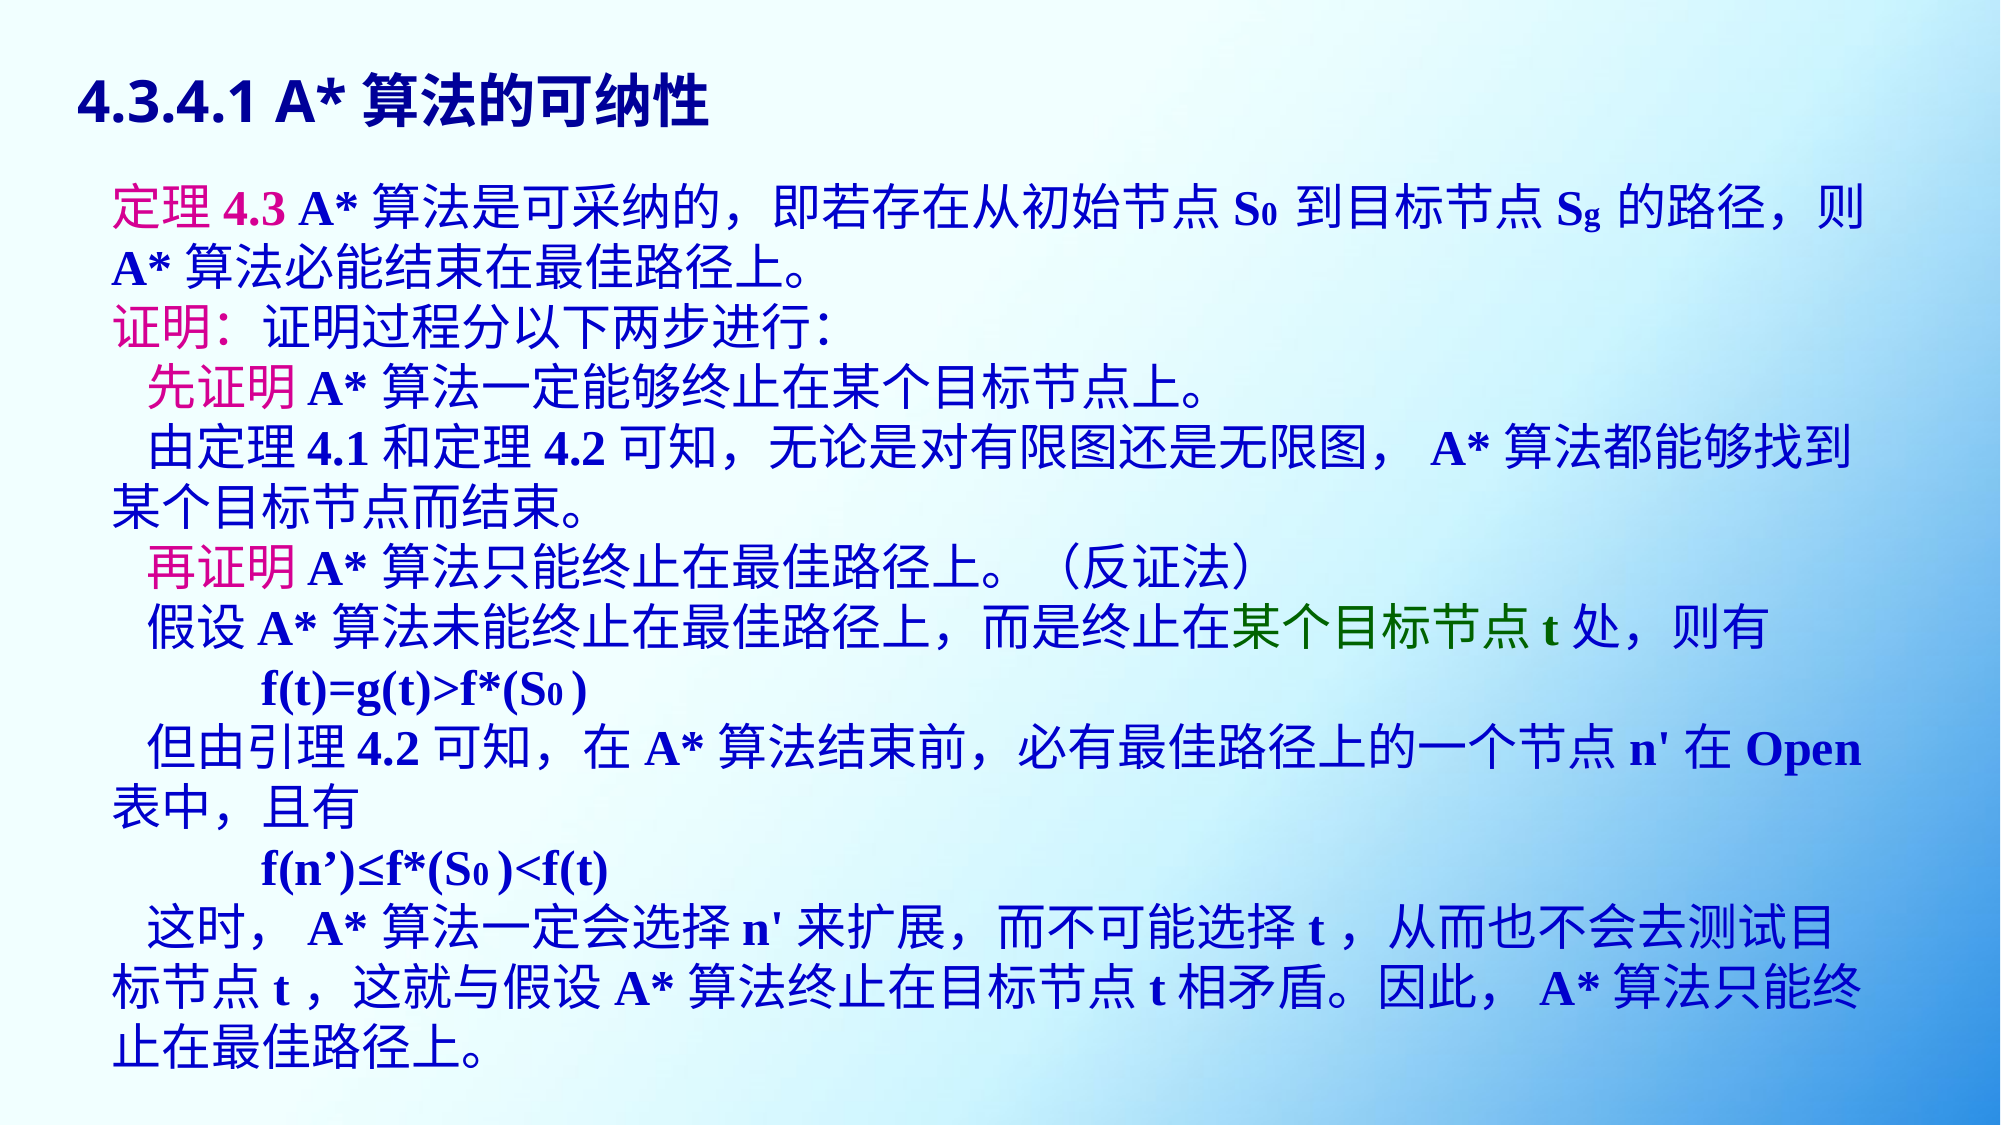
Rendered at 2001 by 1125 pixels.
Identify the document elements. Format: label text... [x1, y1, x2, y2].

text_box 定理4.3 A*算法是可采纳的，即若存在从初始节点S0 到目标节点Sg 的路径，则A*算法必能结束在最佳路径上。 证明：证明过程分以下两步进行： 先证明A*算法一定能够终止在某个目标节点上。 由定理4.1和定理4.2可知，无论是对有限图还是无限图，A*算法都能够找到某个目标节点而结束。 再证明A*算法只能终止在最佳路径上。（反证法） 假设A*算法未能终止在最佳路径上，而是终止在某个目标节点t处，则有 f(t)=g(t)>f*(S0 ) 但由引理4.2可知，在A*算法结束前，必有最佳路径上的一个节点n'在Open 表中，且有 f(n’)≤f*(S0 )<f(t) 这时，A*算法一定会选择n'来扩展，而不可能选择t，从而也不会去测试目标节点t，这就与假设A*算法终止在目标节点t相矛盾。因此，A*算法只能终止在最佳路径上。 [96, 168, 1896, 1083]
picture [0, 0, 2001, 1125]
text_box 4.3.4.1 A*算法的可纳性 [62, 45, 1723, 153]
